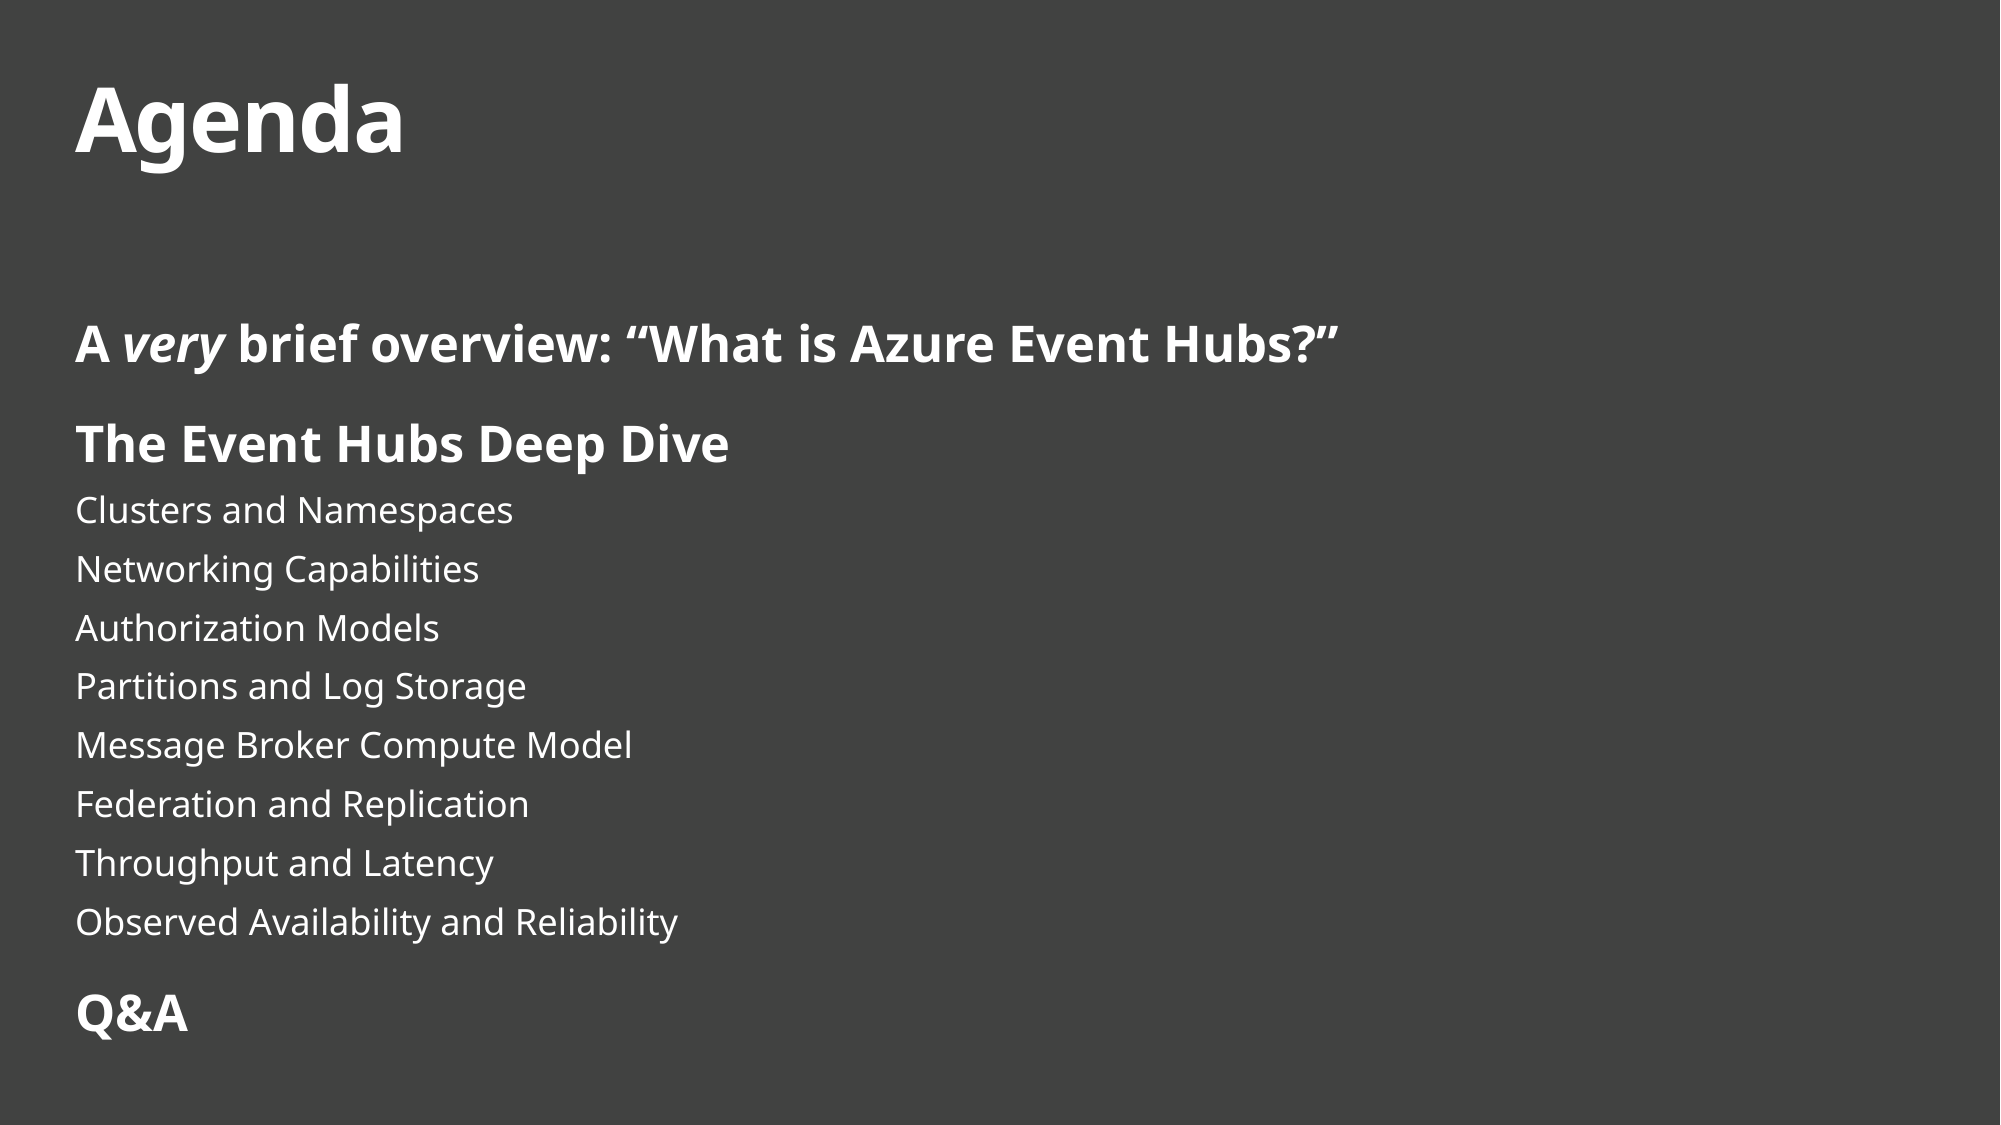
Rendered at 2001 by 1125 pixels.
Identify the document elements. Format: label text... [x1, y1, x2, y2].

title Agenda [75, 75, 1925, 173]
list A very brief overview: “What is Azure Event Hubs?” The Event Hubs Deep Dive Clusters and Namespaces Networking Capabilities Authorization Models Partitions and Log Storage Message Broker Compute Model Federation and Replication Throughput and Latency Observed Availability and Reliability Q&A [75, 306, 1925, 1047]
